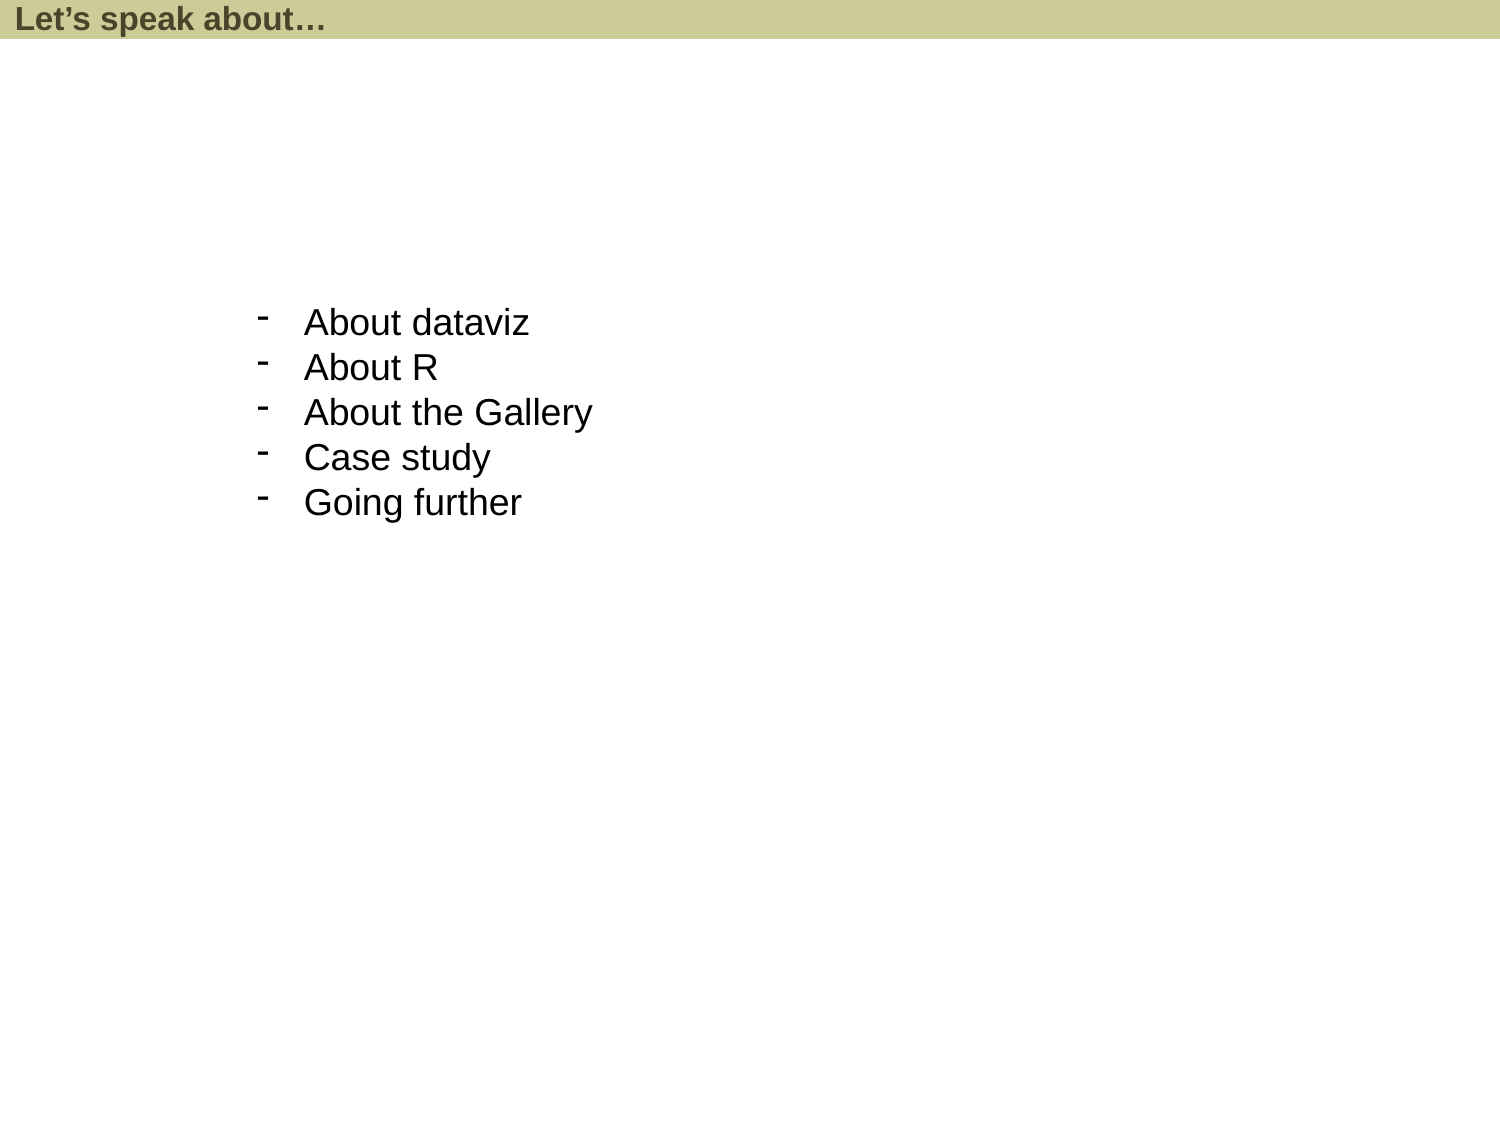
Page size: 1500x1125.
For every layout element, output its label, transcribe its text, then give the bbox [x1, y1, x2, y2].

text_box About dataviz About R About the Gallery Case study Going further [242, 290, 928, 531]
text_box Let’s speak about… [0, 0, 1353, 45]
